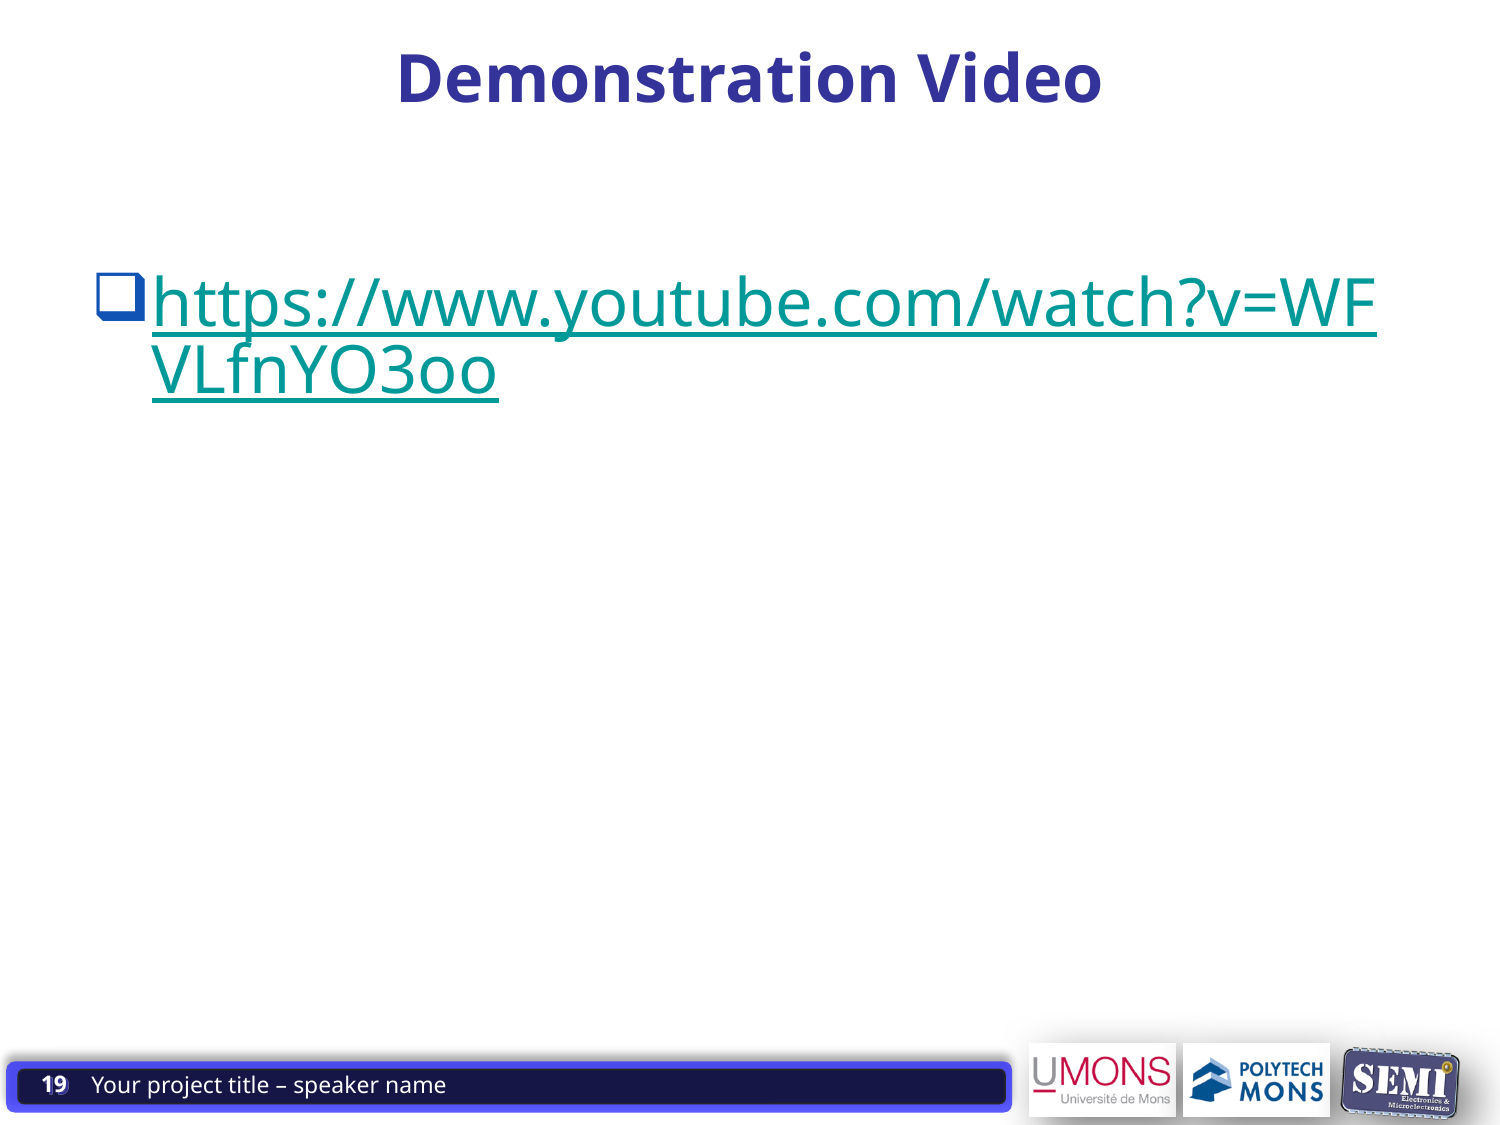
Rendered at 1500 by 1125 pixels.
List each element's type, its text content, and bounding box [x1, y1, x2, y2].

picture [1183, 1043, 1330, 1117]
slide_number 19 [0, 1059, 111, 1111]
picture [1029, 1043, 1176, 1117]
title Demonstration Video [74, 27, 1426, 216]
list https://www.youtube.com/watch?v=WFVLfnYO3oo [76, 252, 1428, 996]
picture [1340, 1046, 1461, 1120]
